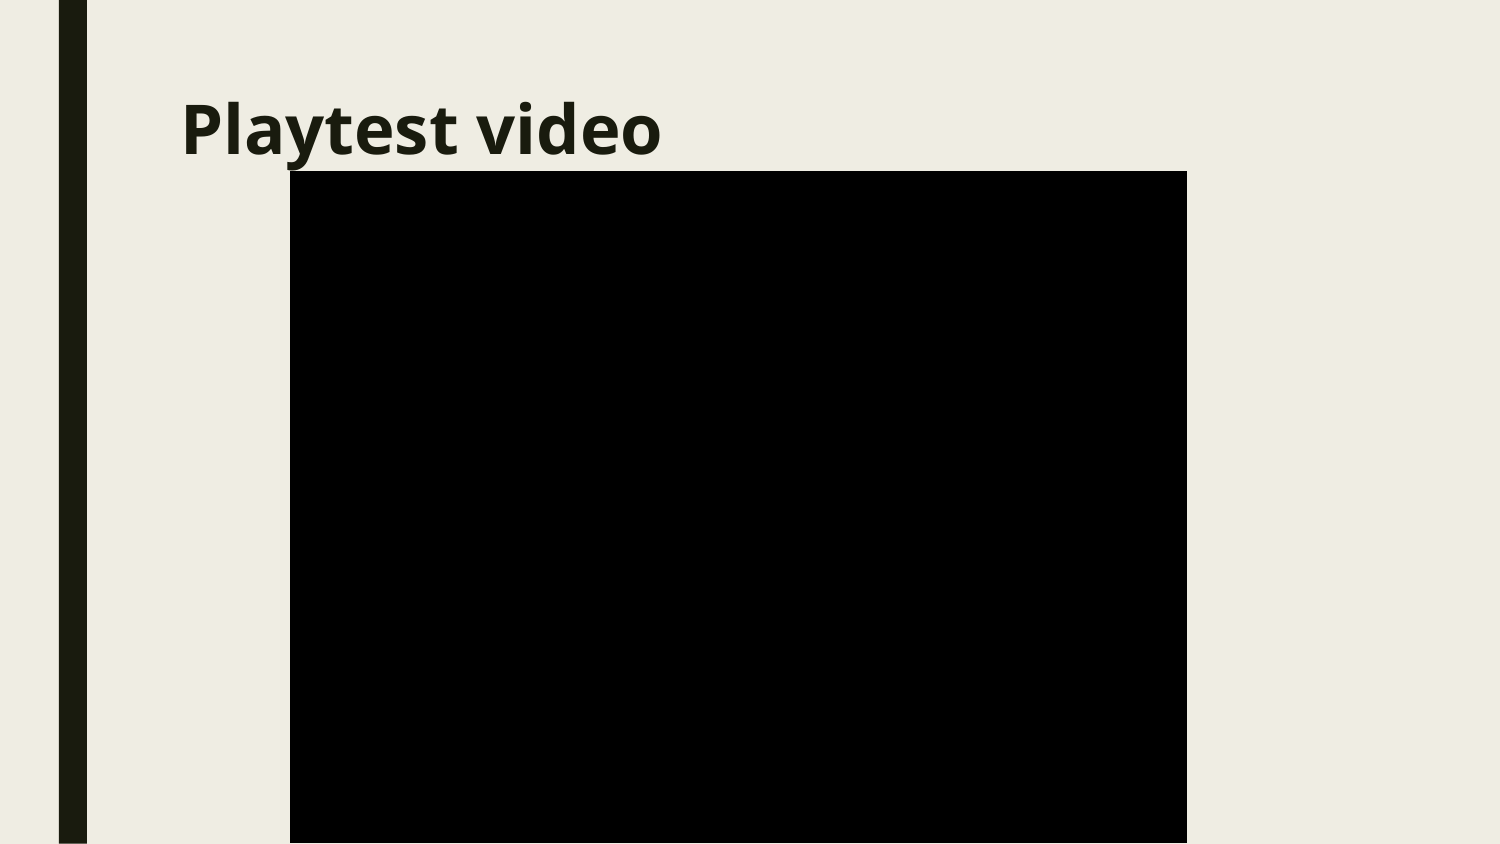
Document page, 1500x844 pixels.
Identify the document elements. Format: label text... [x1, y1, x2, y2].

title Playtest video [168, 84, 1351, 268]
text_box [288, 170, 1188, 844]
